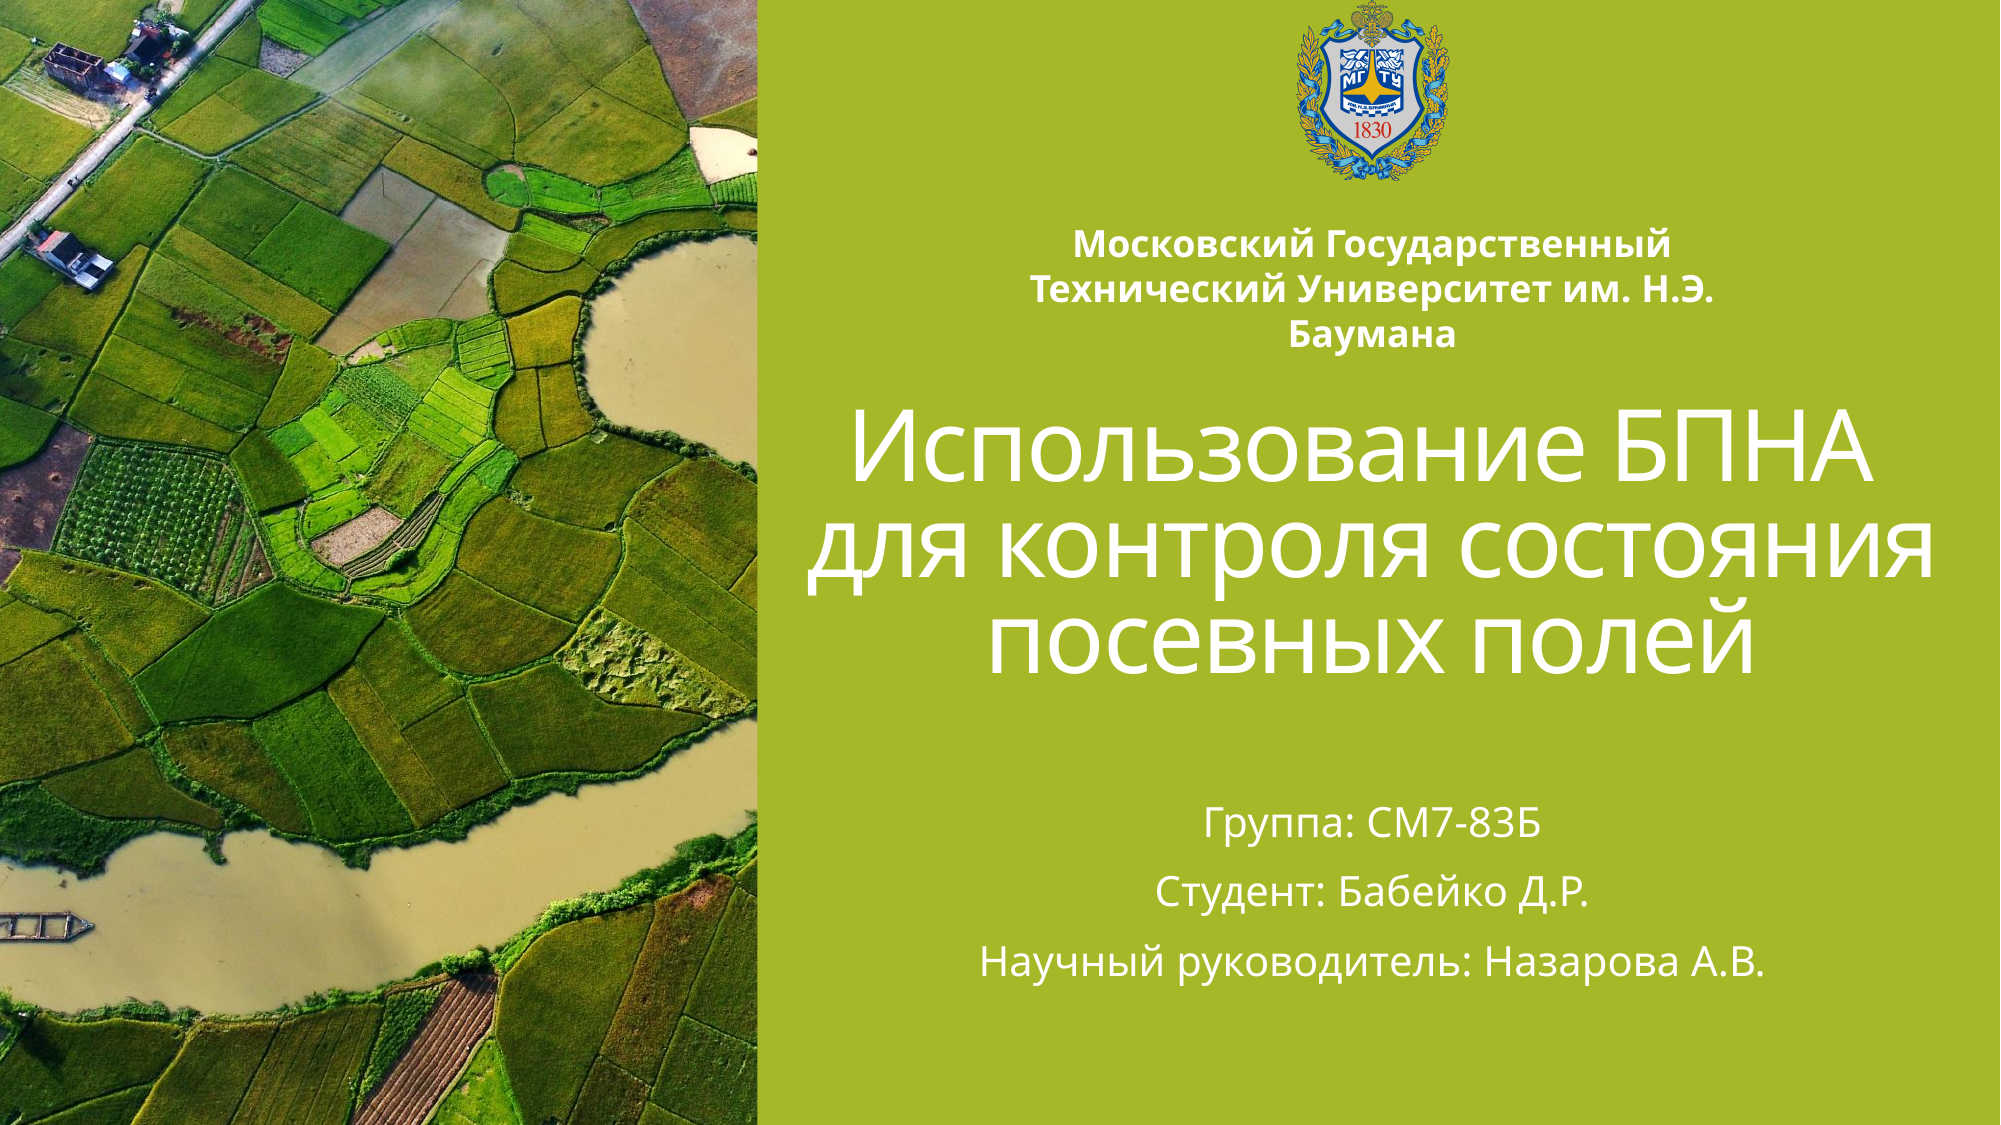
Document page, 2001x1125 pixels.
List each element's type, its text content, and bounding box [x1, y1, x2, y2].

title Использование БПНА для контроля состояния посевных полей [789, 329, 1956, 701]
subtitle Группа: СМ7-83Б Студент: Бабейко Д.Р. Научный руководитель: Назарова А.В. [938, 795, 1807, 1003]
picture [1296, 0, 1451, 181]
text_box Московский Государственный Технический Университет им. Н.Э. Баумана [936, 212, 1809, 363]
picture [0, 0, 758, 1125]
